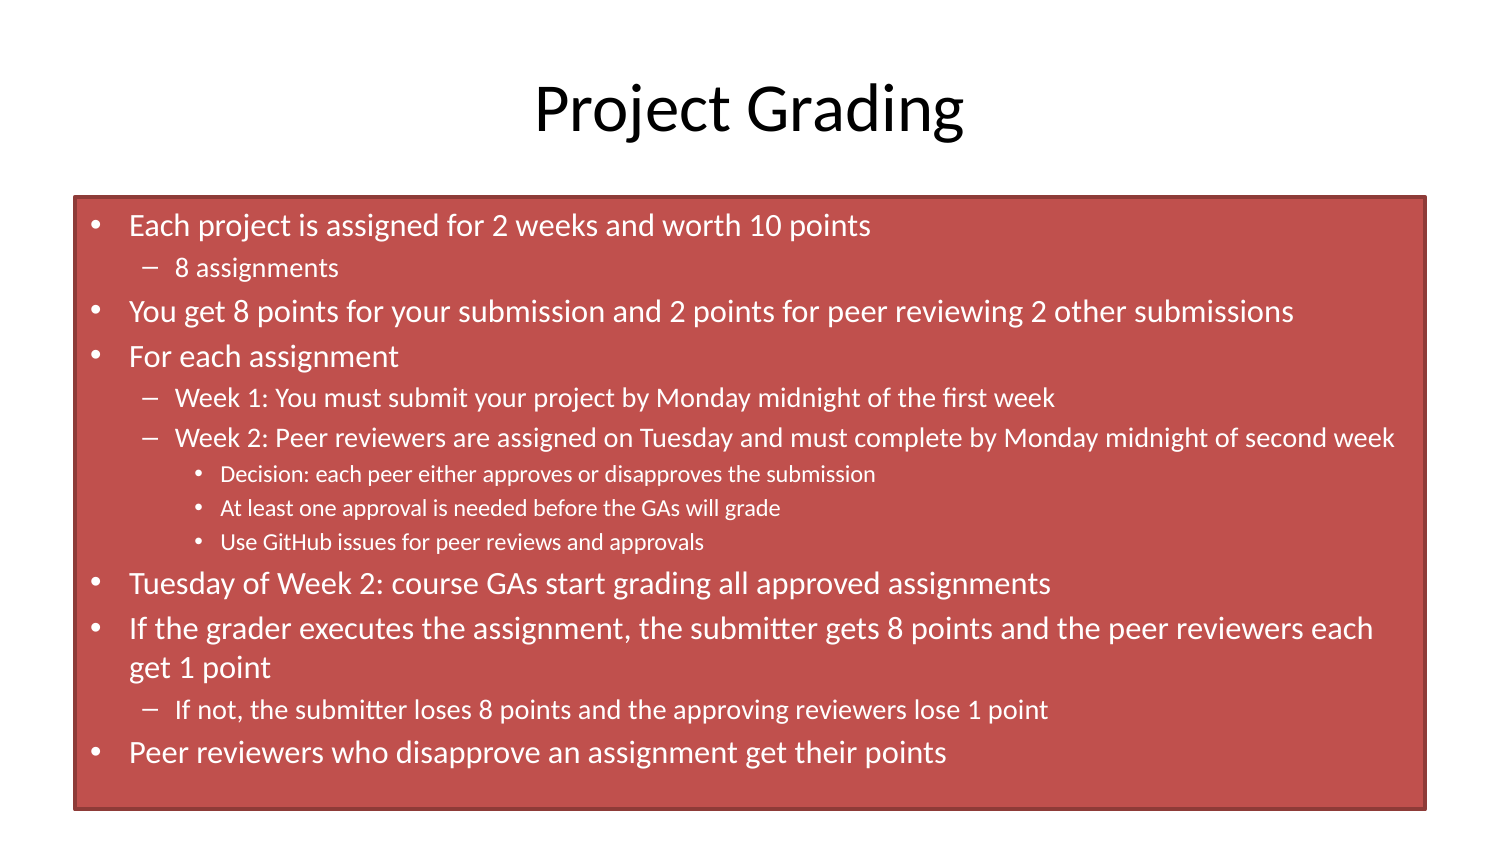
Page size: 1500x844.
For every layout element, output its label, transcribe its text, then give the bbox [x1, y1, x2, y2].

list Each project is assigned for 2 weeks and worth 10 points 8 assignments You get 8 points for your submission and 2 points for peer reviewing 2 other submissions For each assignment Week 1: You must submit your project by Monday midnight of the first week Week 2: Peer reviewers are assigned on Tuesday and must complete by Monday midnight of second week Decision: each peer either approves or disapproves the submission At least one approval is needed before the GAs will grade Use GitHub issues for peer reviews and approvals Tuesday of Week 2: course GAs start grading all approved assignments If the grader executes the assignment, the submitter gets 8 points and the peer reviewers each get 1 point If not, the submitter loses 8 points and the approving reviewers lose 1 point Peer reviewers who disapprove an assignment get their points [73, 195, 1427, 811]
title Project Grading [75, 33, 1425, 175]
